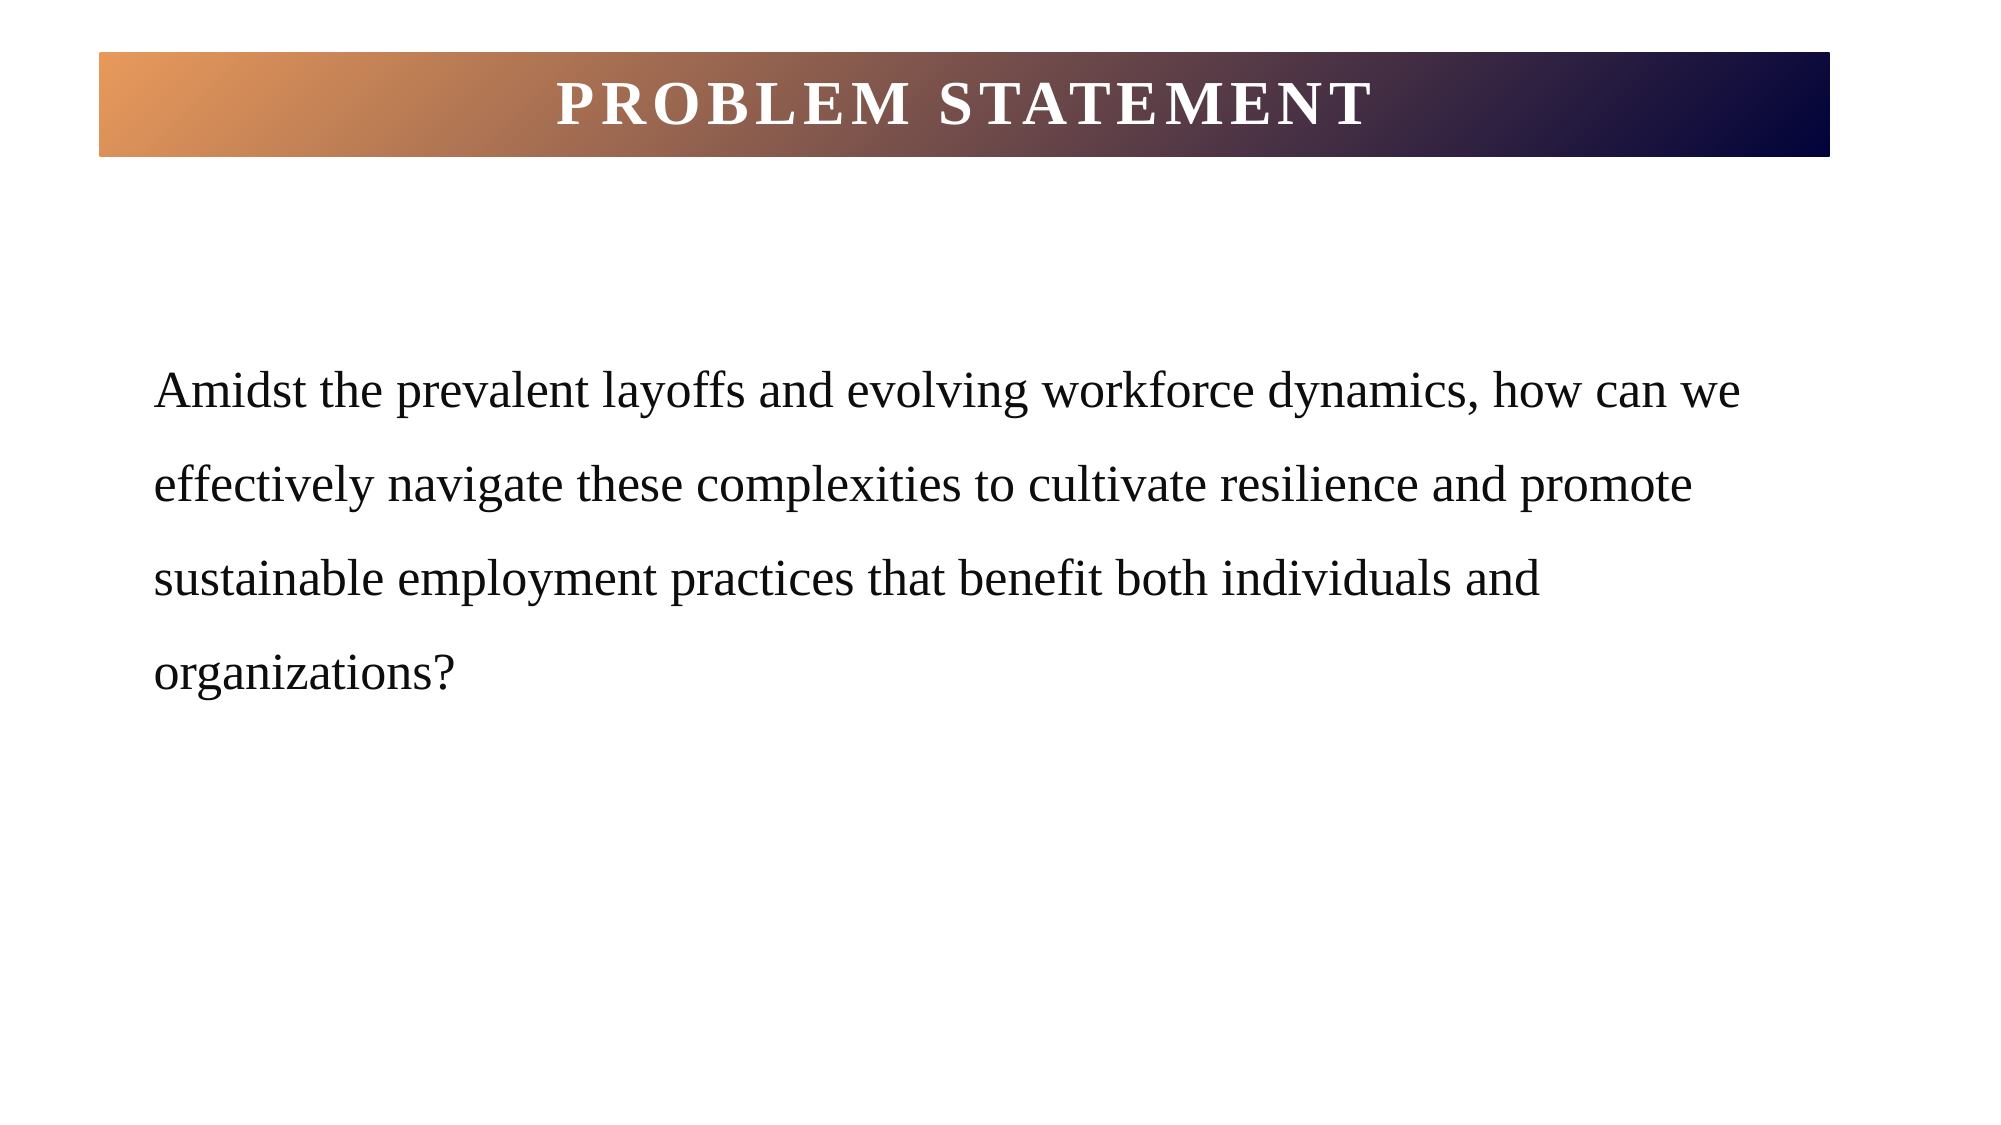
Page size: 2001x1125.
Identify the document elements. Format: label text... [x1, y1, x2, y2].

text_box Amidst the prevalent layoffs and evolving workforce dynamics, how can we effectively navigate these complexities to cultivate resilience and promote sustainable employment practices that benefit both individuals and organizations? [138, 317, 1791, 707]
subtitle Problem Statement [99, 52, 1830, 157]
